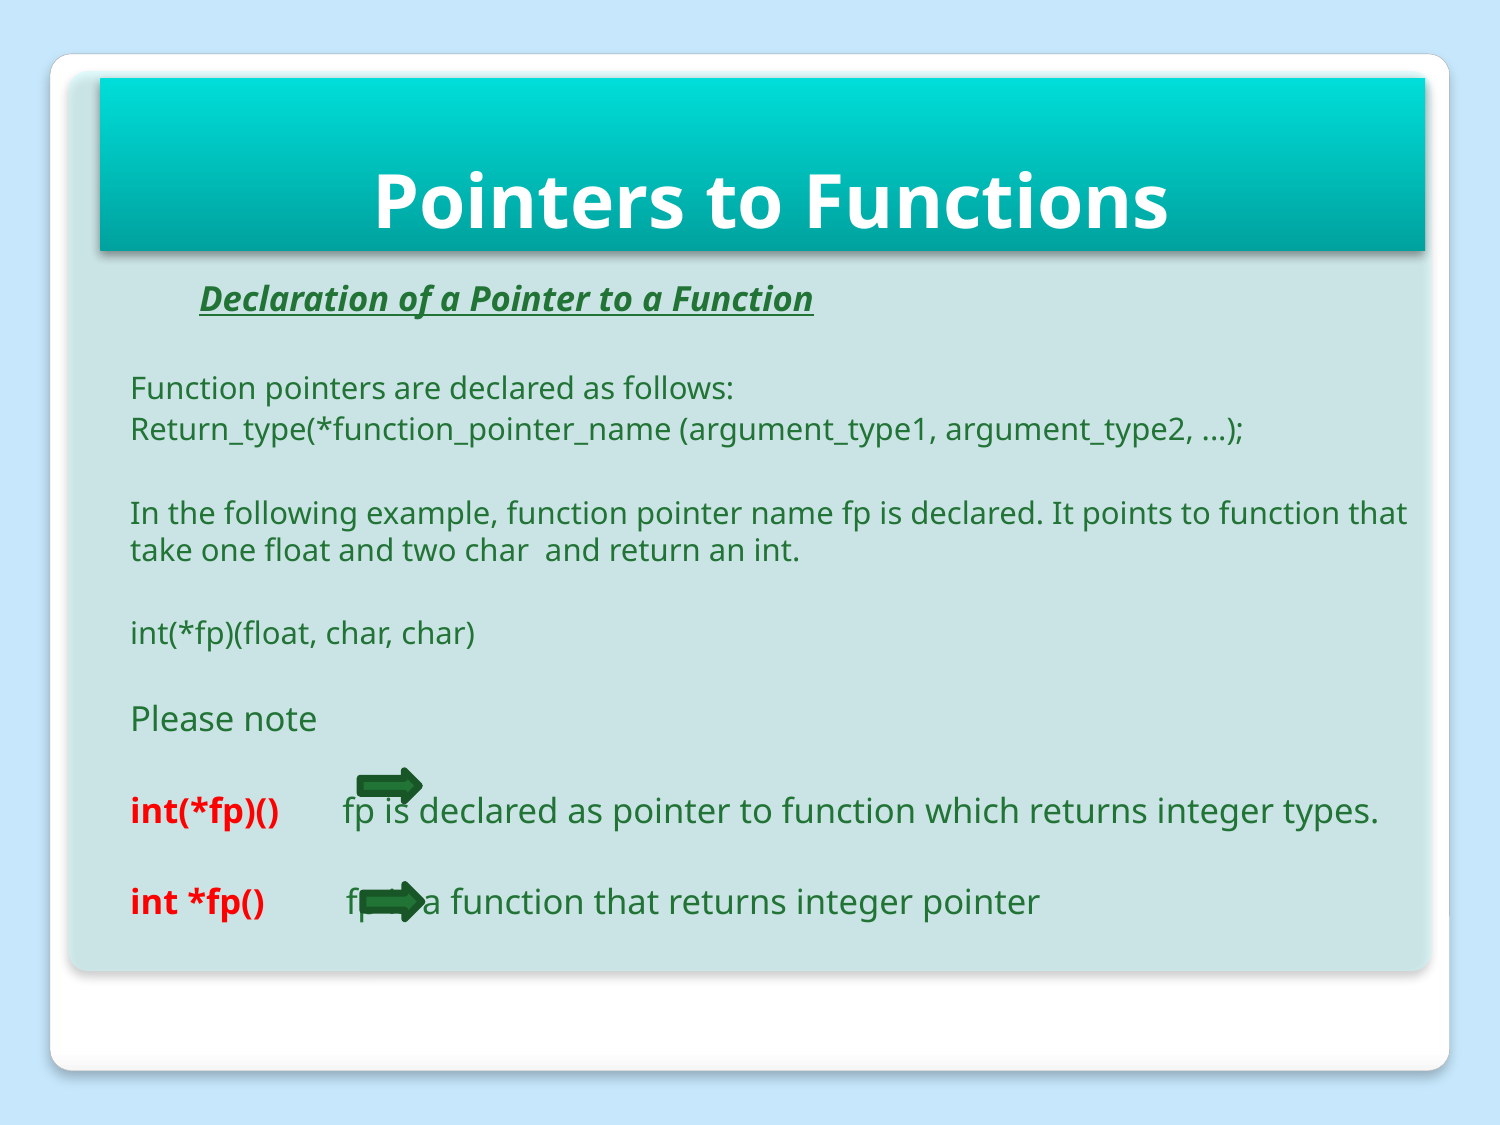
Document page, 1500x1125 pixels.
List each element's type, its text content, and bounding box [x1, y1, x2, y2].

list Declaration of a Pointer to a Function Function pointers are declared as follows: Return_type(*function_pointer_name (argument_type1, argument_type2, ...); In the following example, function pointer name fp is declared. It points to function that take one float and two char and return an int. int(*fp)(float, char, char) Please note int(*fp)() fp is declared as pointer to function which returns integer types. int *fp() fp is a function that returns integer pointer [100, 261, 1424, 967]
title Pointers to Functions [100, 78, 1443, 251]
text_box [359, 881, 426, 923]
text_box [356, 767, 423, 805]
